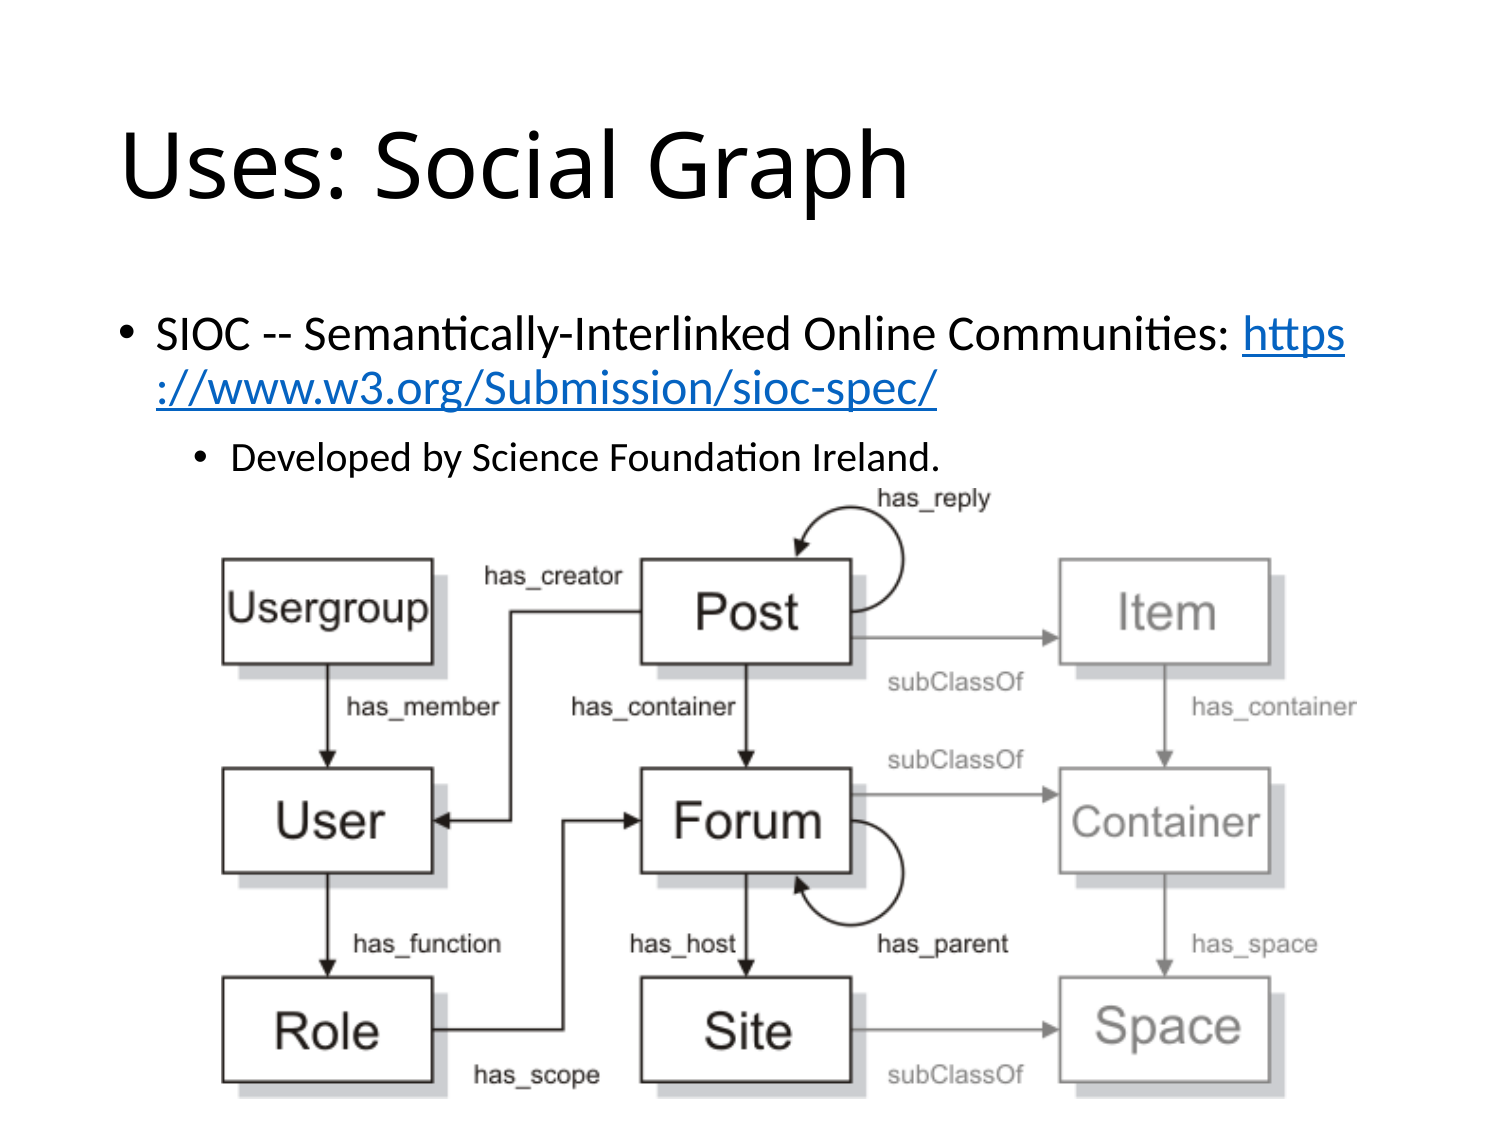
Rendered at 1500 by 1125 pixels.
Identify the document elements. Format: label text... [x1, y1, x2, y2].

picture [220, 488, 1357, 1099]
list SIOC -- Semantically-Interlinked Online Communities: https://www.w3.org/Submission/sioc-spec/ Developed by Science Foundation Ireland. [103, 299, 1397, 1014]
title Uses: Social Graph [103, 59, 1397, 278]
